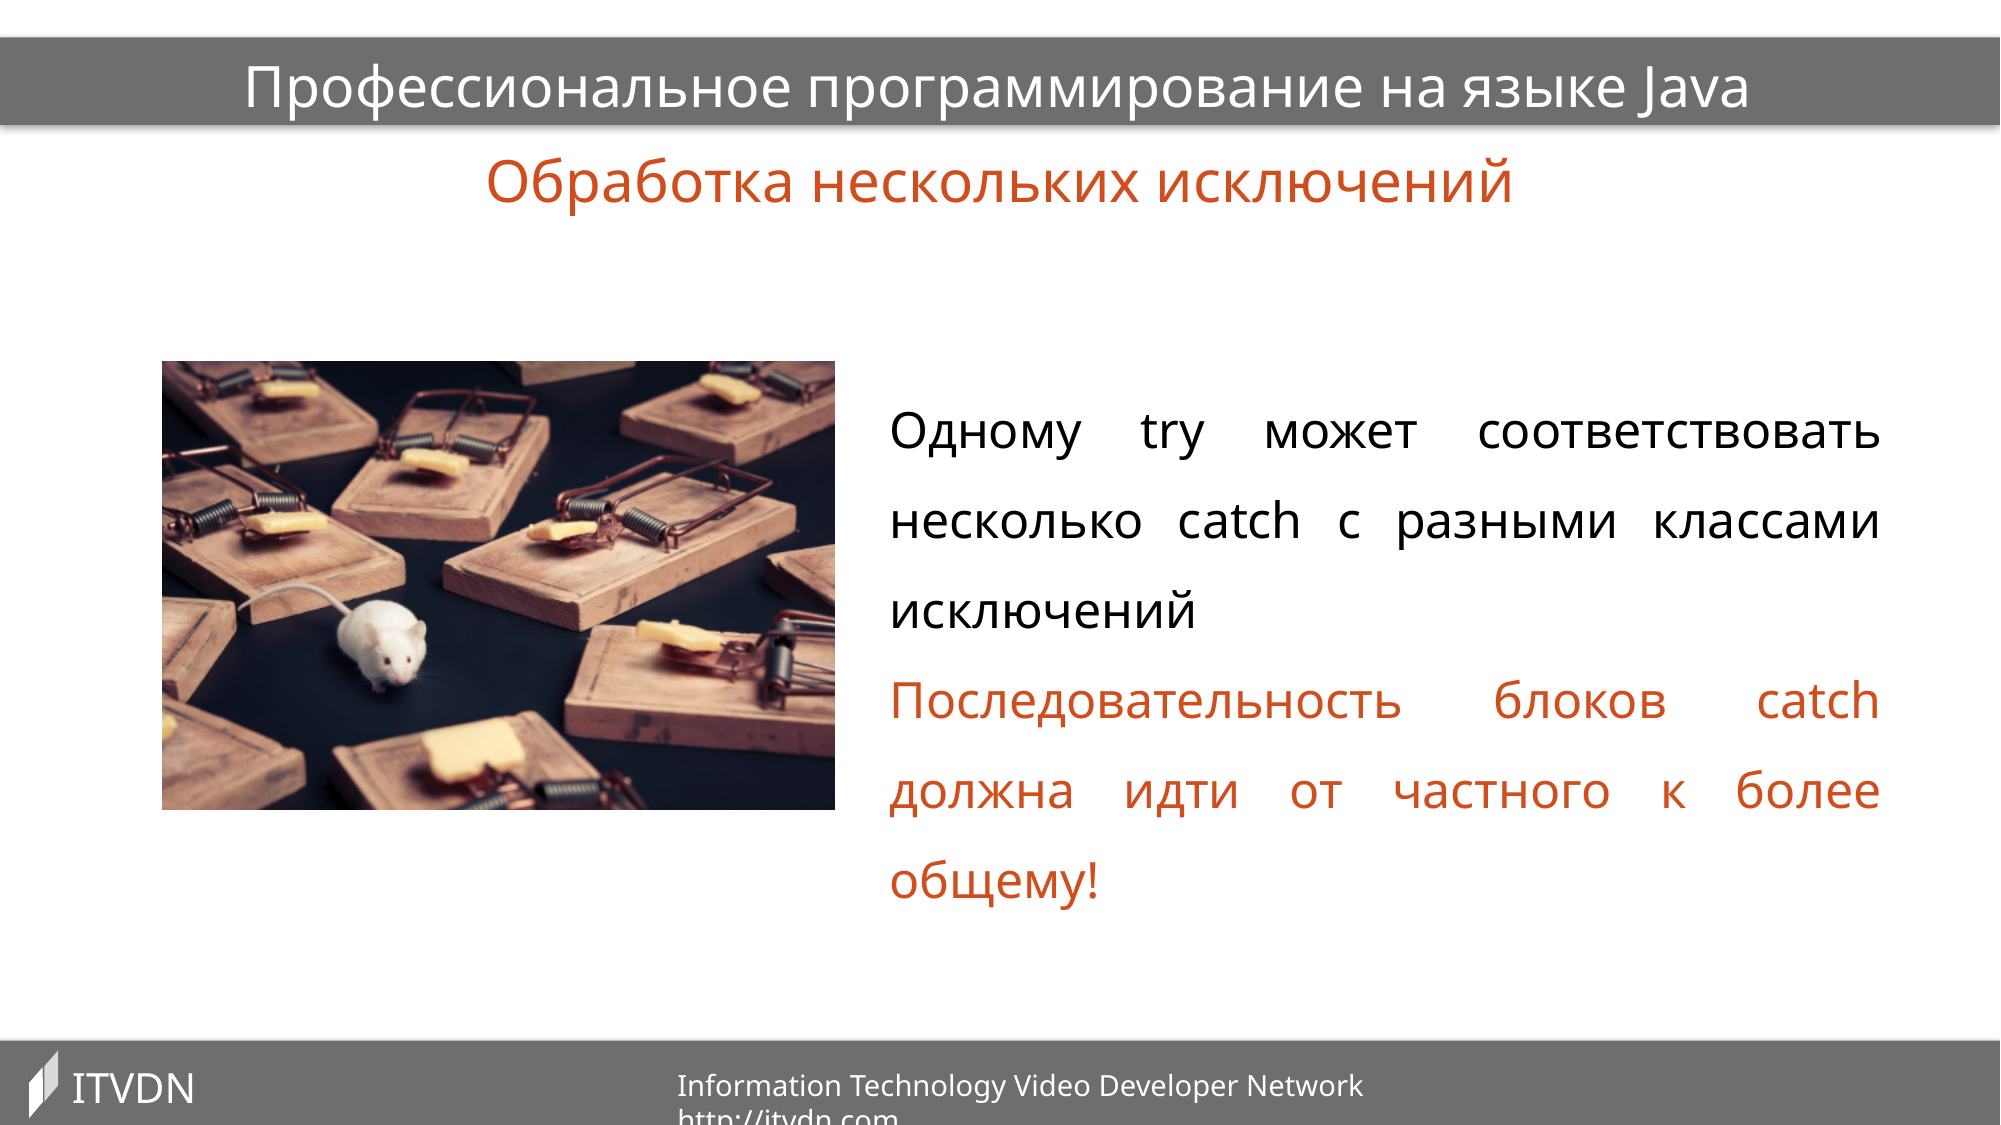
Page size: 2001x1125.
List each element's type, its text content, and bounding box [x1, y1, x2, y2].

picture [162, 361, 835, 810]
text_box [28, 1050, 59, 1119]
text_box Профессиональное программирование на языке Java [207, 37, 1788, 132]
text_box ITVDN [62, 1054, 212, 1120]
text_box Одному try может соответствовать несколько catch с разными классами исключений Последовательность блоков catch должна идти от частного к более общему! [875, 361, 1897, 1007]
text_box [0, 1037, 2000, 1125]
text_box Information Technology Video Developer Network http://itvdn.com [662, 1059, 1963, 1125]
text_box [0, 34, 2000, 128]
text_box Обработка нескольких исключений [324, 138, 1675, 225]
